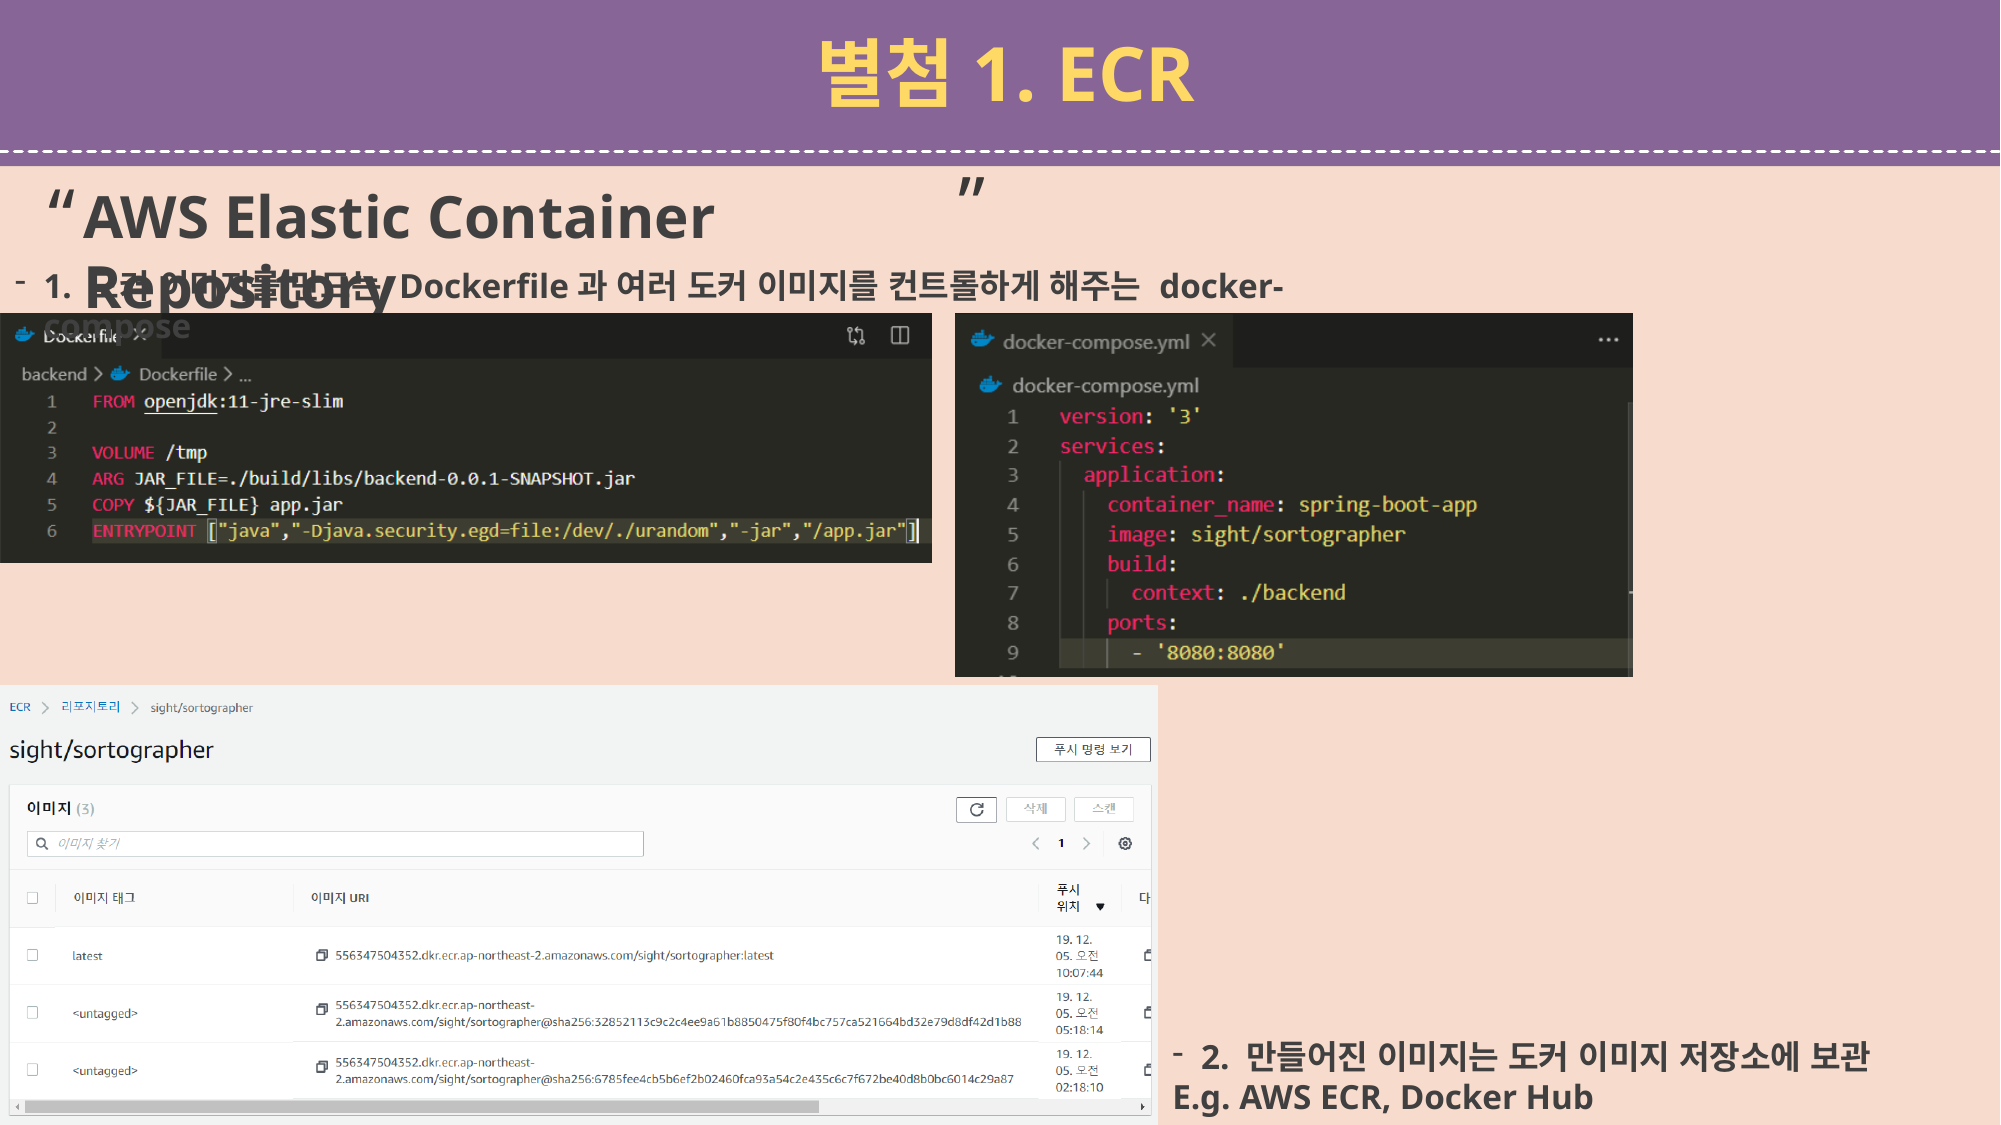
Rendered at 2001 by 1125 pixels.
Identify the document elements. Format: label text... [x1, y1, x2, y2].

text_box 1. 도커 이미지를 만드는 Dockerfile과 여러 도커 이미지를 컨트롤하게 해주는 docker-compose [0, 257, 1431, 353]
text_box [0, 0, 2000, 151]
text_box 별첨1. ECR [359, 18, 1652, 124]
picture [955, 313, 1633, 677]
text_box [33, 160, 1000, 259]
text_box 2. 만들어진 이미지는 도커 이미지 저장소에 보관 E.g. AWS ECR, Docker Hub [1158, 1029, 1906, 1124]
text_box [0, 152, 2000, 167]
picture [0, 685, 1158, 1125]
picture [0, 313, 932, 563]
